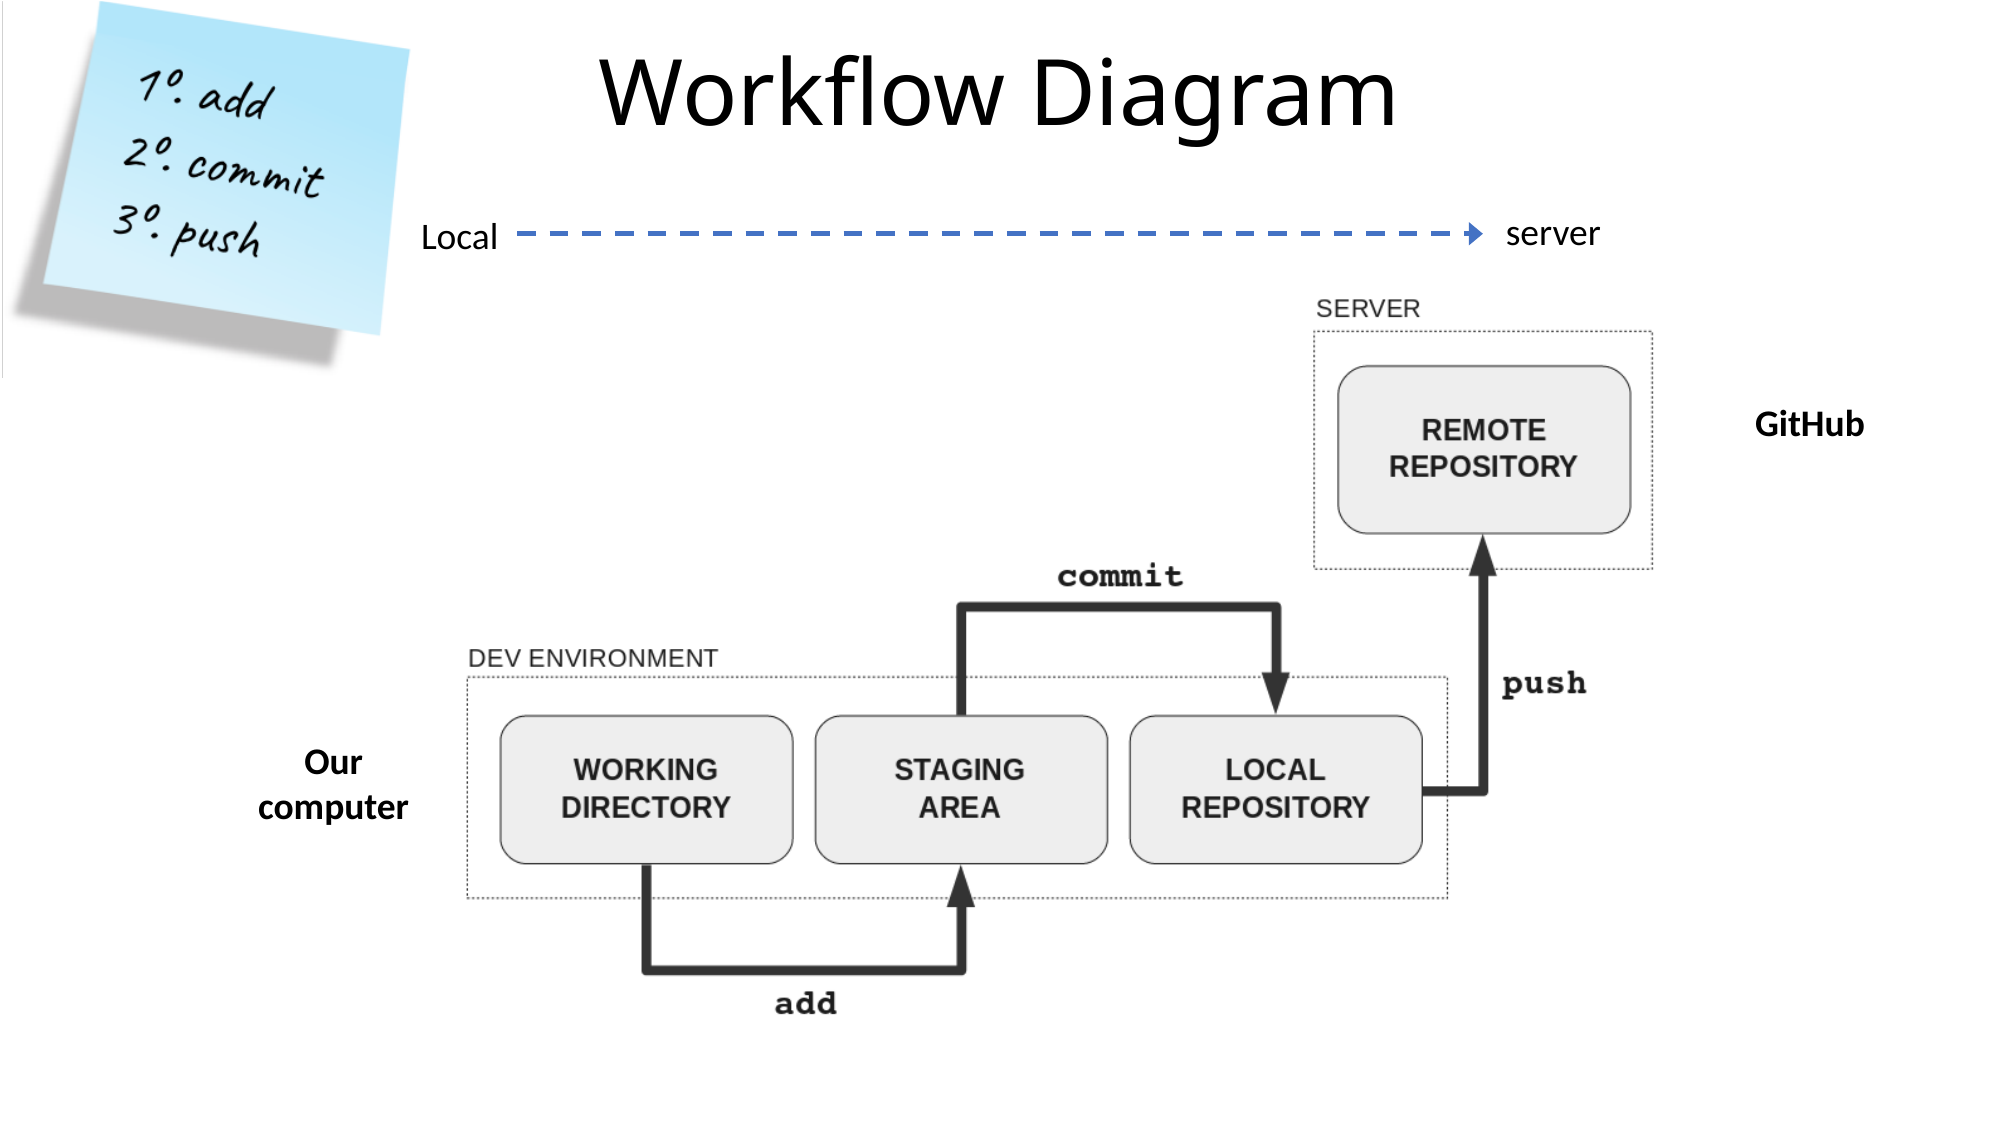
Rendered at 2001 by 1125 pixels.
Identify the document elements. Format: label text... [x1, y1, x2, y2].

picture [458, 292, 1657, 1028]
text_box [406, 200, 1636, 266]
text_box Our computer [229, 729, 438, 835]
title Workflow Diagram [137, 0, 1863, 205]
text_box GitHub [1705, 391, 1915, 451]
picture [0, 1, 413, 378]
